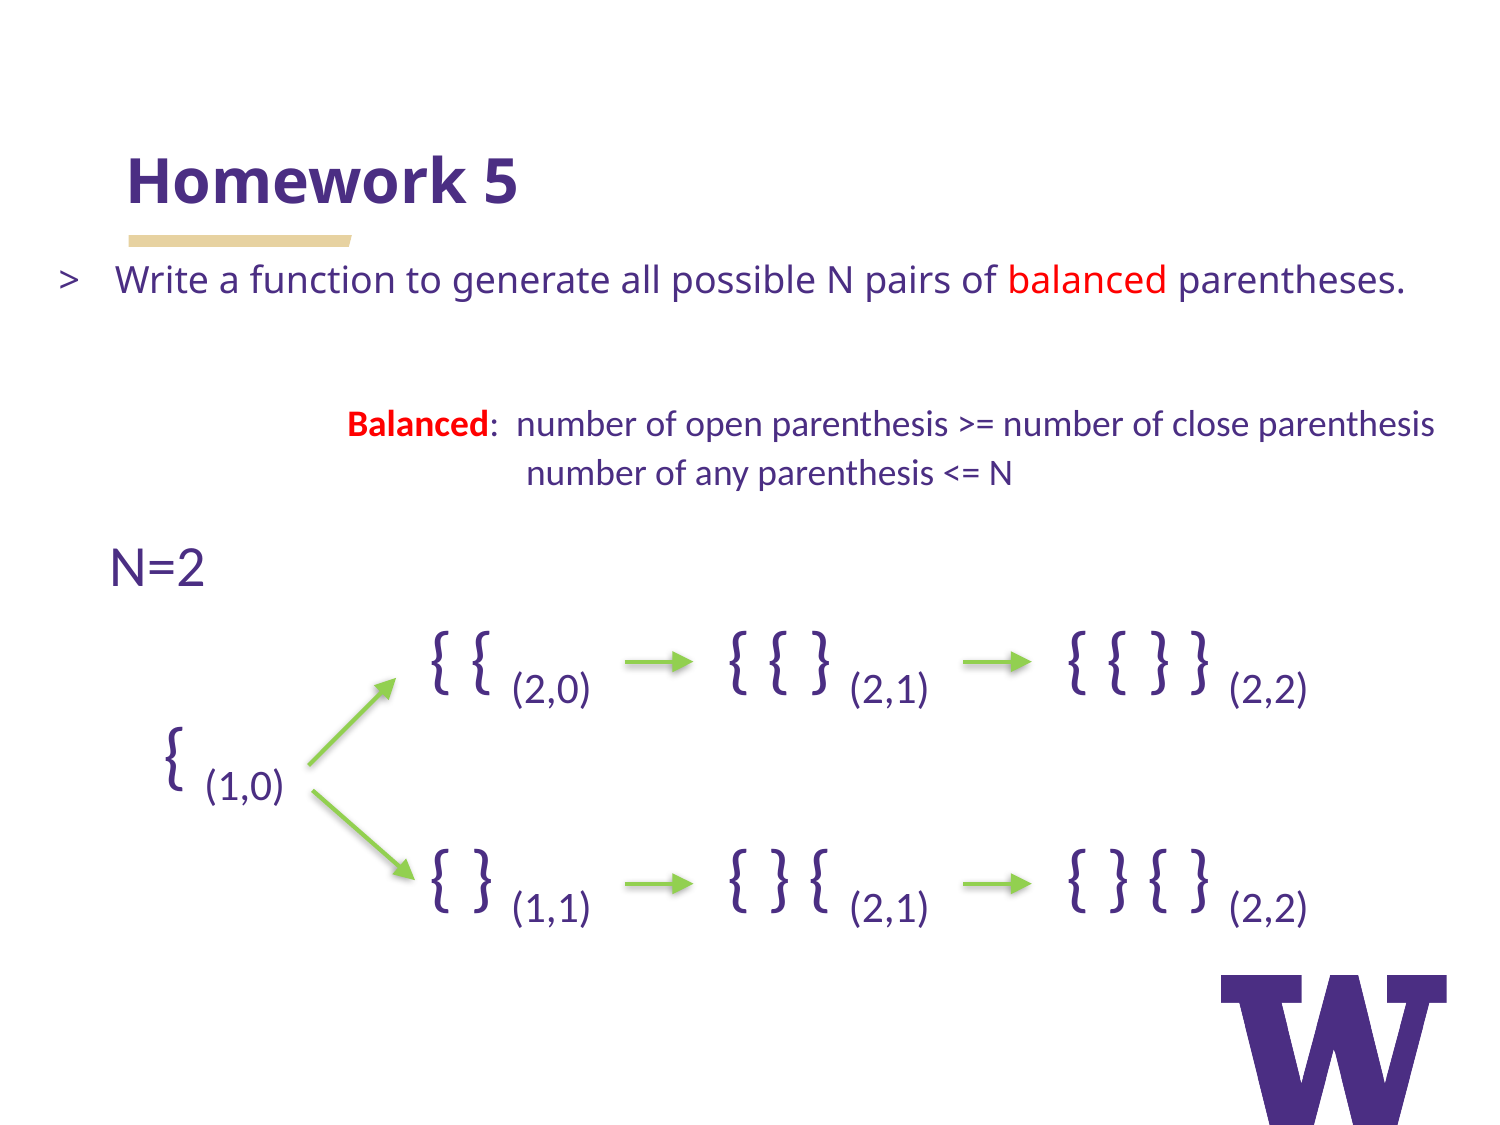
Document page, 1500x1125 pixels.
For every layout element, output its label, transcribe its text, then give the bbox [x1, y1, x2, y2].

list Write a function to generate all possible N pairs of balanced parentheses. [43, 248, 1457, 908]
text_box Balanced: number of open parenthesis >= number of close parenthesis [332, 391, 1452, 452]
text_box number of any parenthesis <= N [511, 440, 1029, 500]
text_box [308, 677, 397, 766]
text_box { } (1,1) [414, 821, 617, 939]
text_box { (1,0) [148, 699, 311, 817]
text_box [312, 790, 408, 875]
text_box { { } (2,1) [712, 602, 955, 720]
text_box N=2 [95, 520, 221, 606]
text_box { { (2,0) [414, 602, 617, 720]
picture [128, 235, 352, 247]
picture [1221, 975, 1447, 1125]
text_box { } { } (2,2) [1051, 820, 1334, 938]
text_box { { } } (2,2) [1051, 602, 1334, 720]
text_box { } { (2,1) [712, 821, 955, 939]
title Homework 5 [110, 60, 1453, 224]
